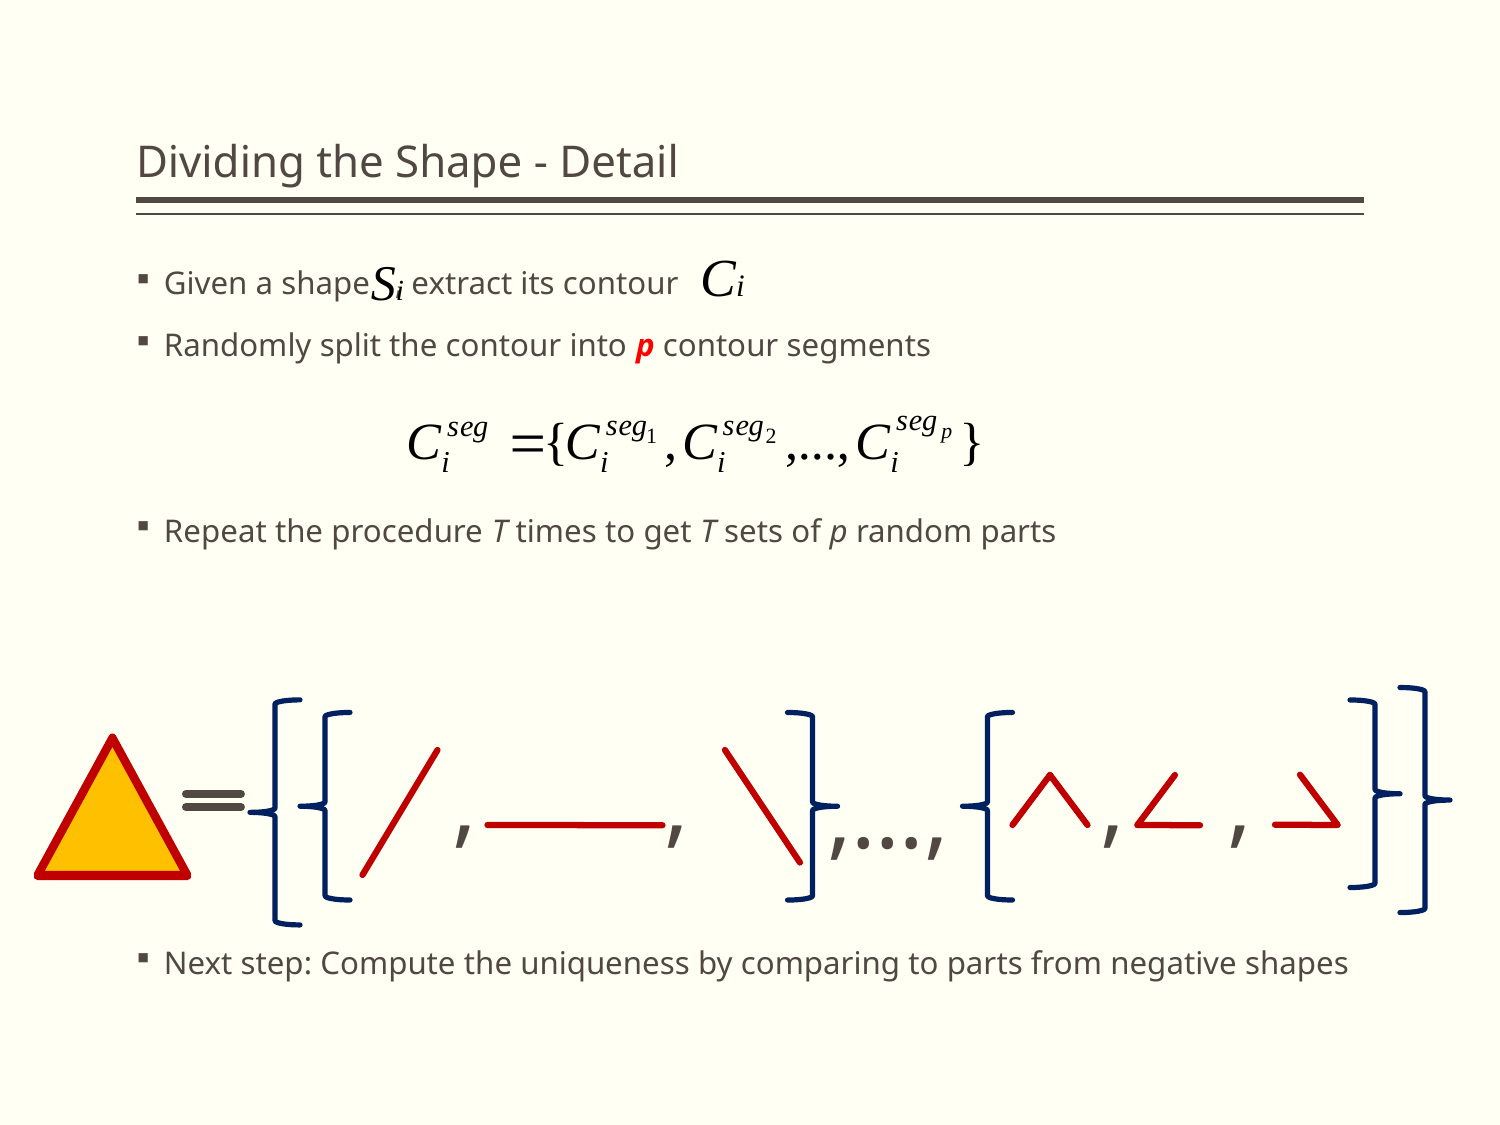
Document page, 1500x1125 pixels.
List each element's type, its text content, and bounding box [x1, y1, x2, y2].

text_box [181, 803, 245, 811]
text_box [786, 711, 814, 766]
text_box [399, 398, 988, 486]
title Dividing the Shape - Detail [135, 12, 1364, 193]
text_box , [649, 737, 728, 863]
text_box [787, 852, 814, 901]
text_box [1006, 781, 1041, 819]
text_box , [1085, 737, 1163, 863]
text_box [1399, 686, 1451, 914]
text_box , [437, 737, 515, 863]
text_box , [1212, 737, 1290, 863]
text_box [706, 768, 819, 844]
text_box [249, 699, 301, 926]
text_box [362, 254, 413, 313]
text_box [33, 734, 191, 881]
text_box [693, 247, 757, 310]
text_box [337, 774, 463, 850]
text_box ,…, [812, 749, 988, 875]
text_box [301, 711, 351, 901]
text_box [1131, 781, 1182, 819]
list Given a shape , extract its contour Randomly split the contour into p contour segments Repeat the procedure T times to get T sets of p random parts Next step: Compute the uniqueness by comparing to parts from negative shapes [135, 262, 1364, 1013]
text_box [986, 711, 1014, 901]
text_box [1349, 699, 1399, 889]
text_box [1293, 780, 1344, 819]
text_box [181, 790, 245, 798]
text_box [1043, 781, 1094, 819]
